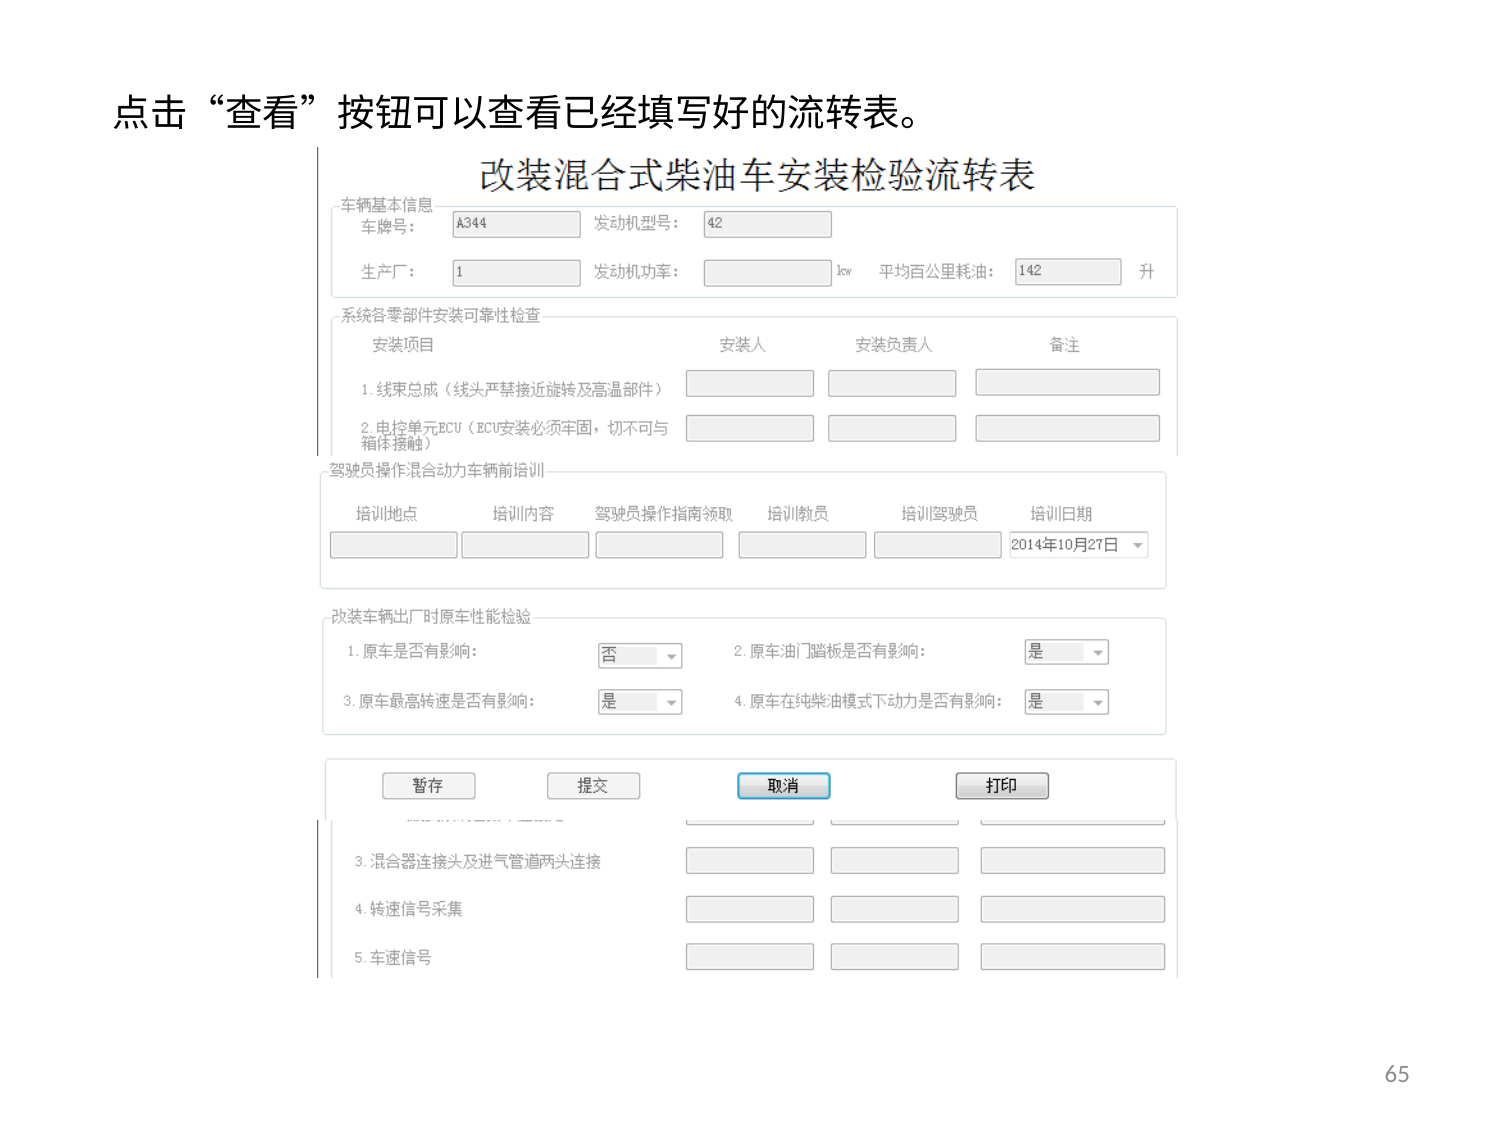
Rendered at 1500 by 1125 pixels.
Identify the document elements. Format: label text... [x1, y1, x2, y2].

picture [316, 147, 1183, 978]
text_box 点击“查看”按钮可以查看已经填写好的流转表。 [97, 81, 953, 142]
slide_number 65 [1074, 1042, 1425, 1103]
